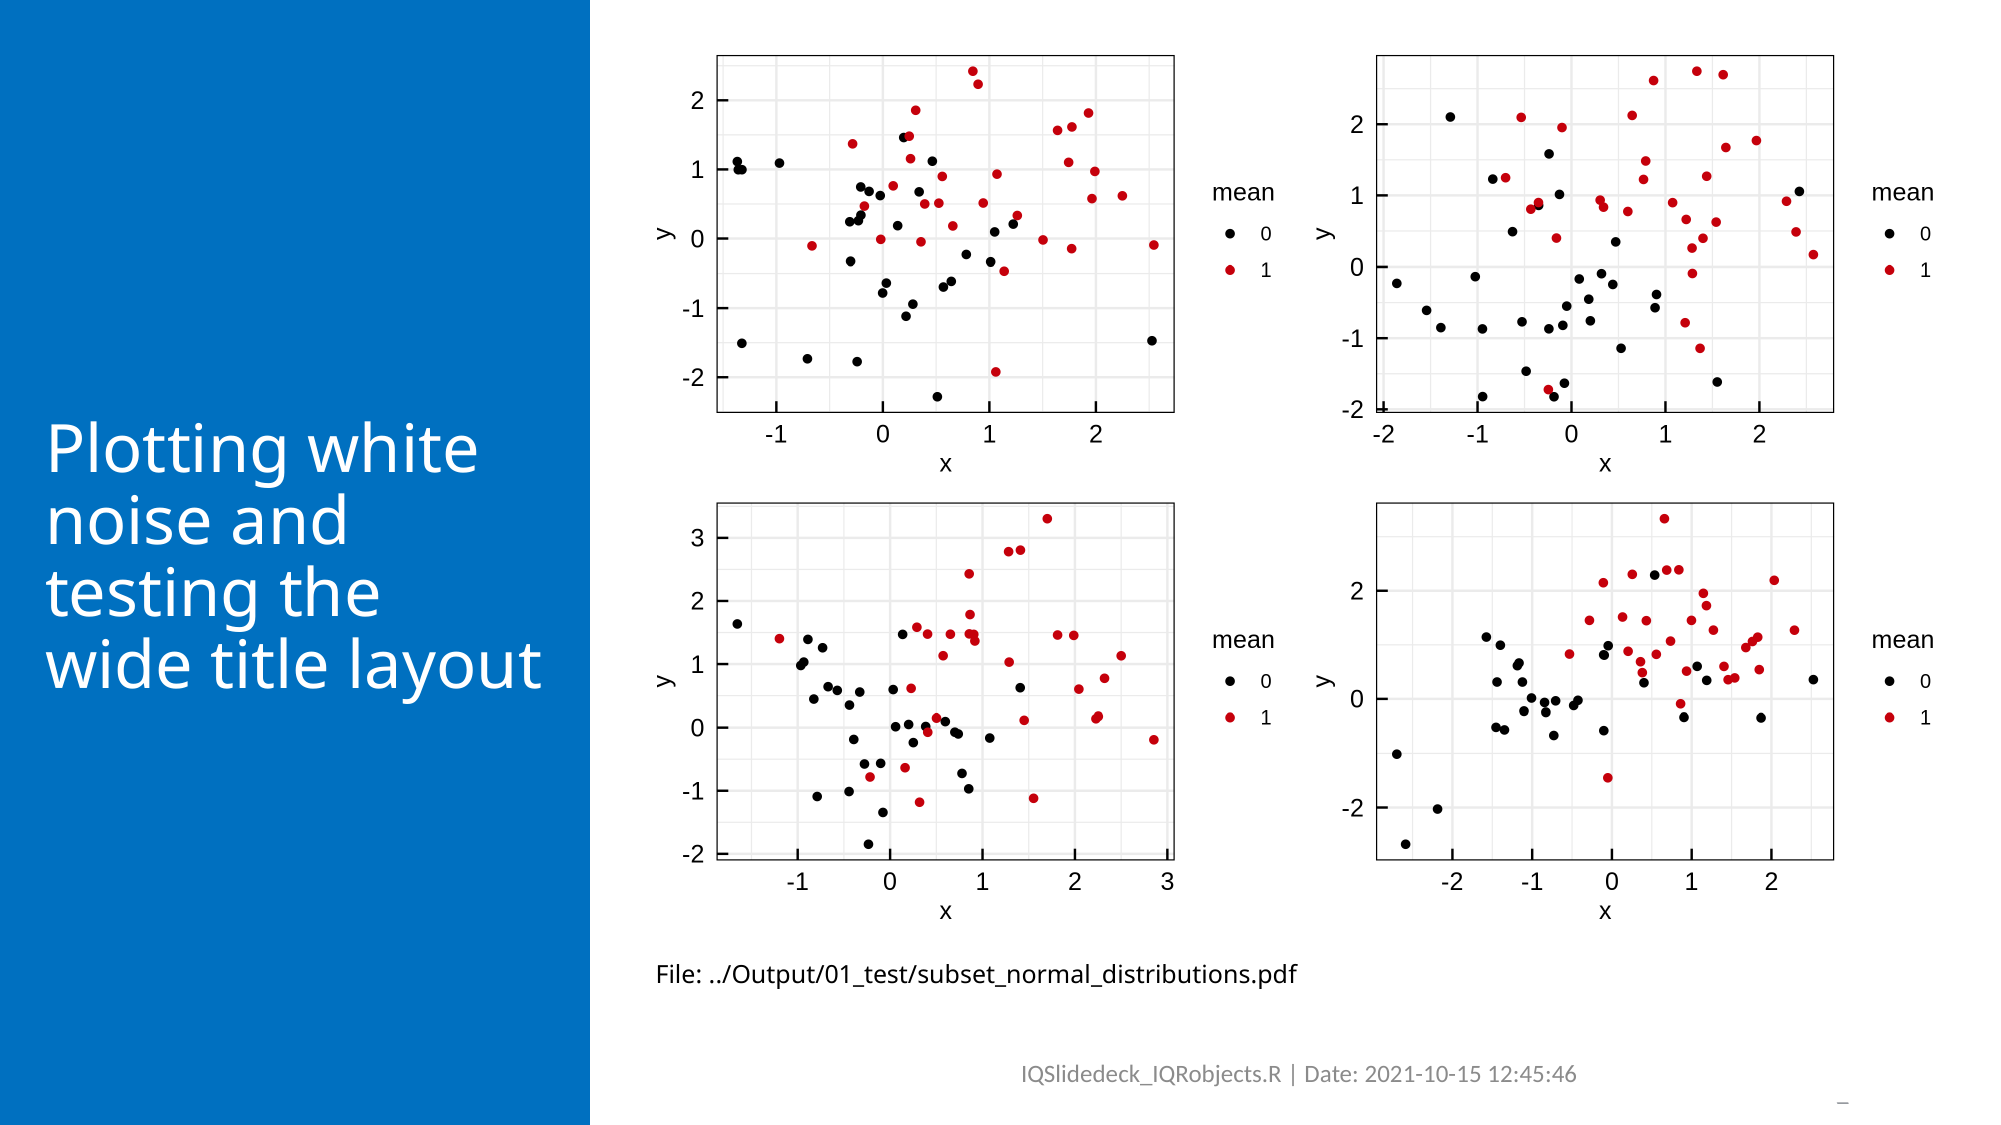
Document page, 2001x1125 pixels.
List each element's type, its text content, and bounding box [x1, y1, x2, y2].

footer IQSlidedeck_IQRobjects.R | Date: 2021-10-15 12:45:46 [640, 1042, 1959, 1103]
list File: ../Output/01_test/subset_normal_distributions.pdf [640, 954, 1959, 1014]
title Plotting white noise and testing the wide title layout [0, 0, 590, 1125]
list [640, 42, 1959, 937]
picture [1704, 1103, 1959, 1110]
